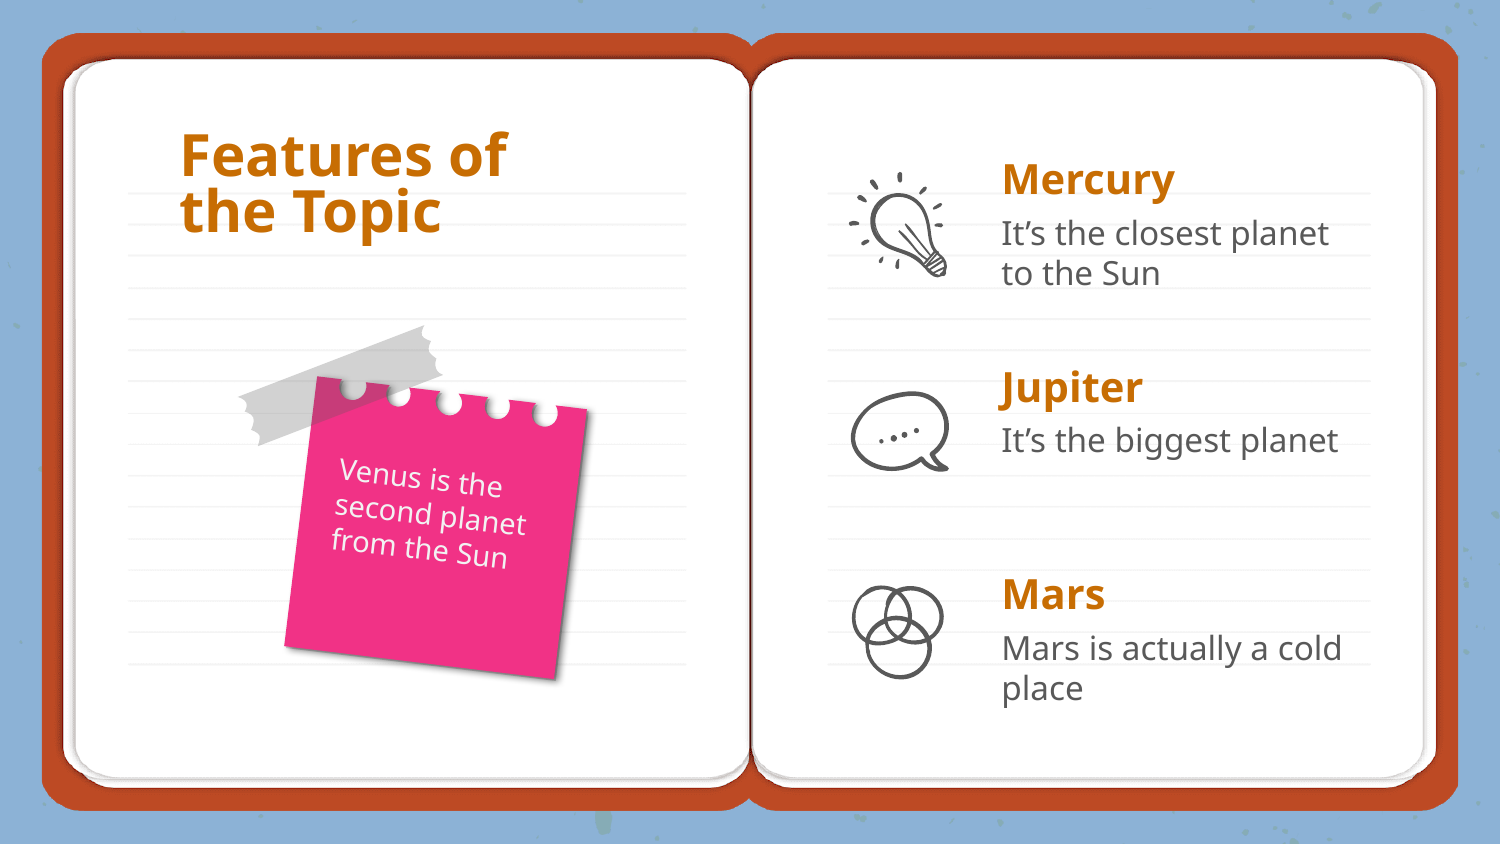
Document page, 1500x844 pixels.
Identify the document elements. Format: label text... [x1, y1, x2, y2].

title Jupiter [986, 345, 1370, 404]
subtitle Mars is actually a cold place [986, 612, 1370, 707]
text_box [237, 324, 589, 682]
subtitle It’s the closest planet to the Sun [986, 196, 1370, 291]
text_box [851, 585, 944, 680]
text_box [848, 171, 949, 278]
title Mercury [986, 137, 1370, 196]
picture [41, 33, 1459, 811]
title Mars [986, 553, 1370, 612]
title Features of the Topic [164, 116, 559, 211]
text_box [842, 391, 955, 472]
subtitle It’s the biggest planet [986, 404, 1370, 499]
